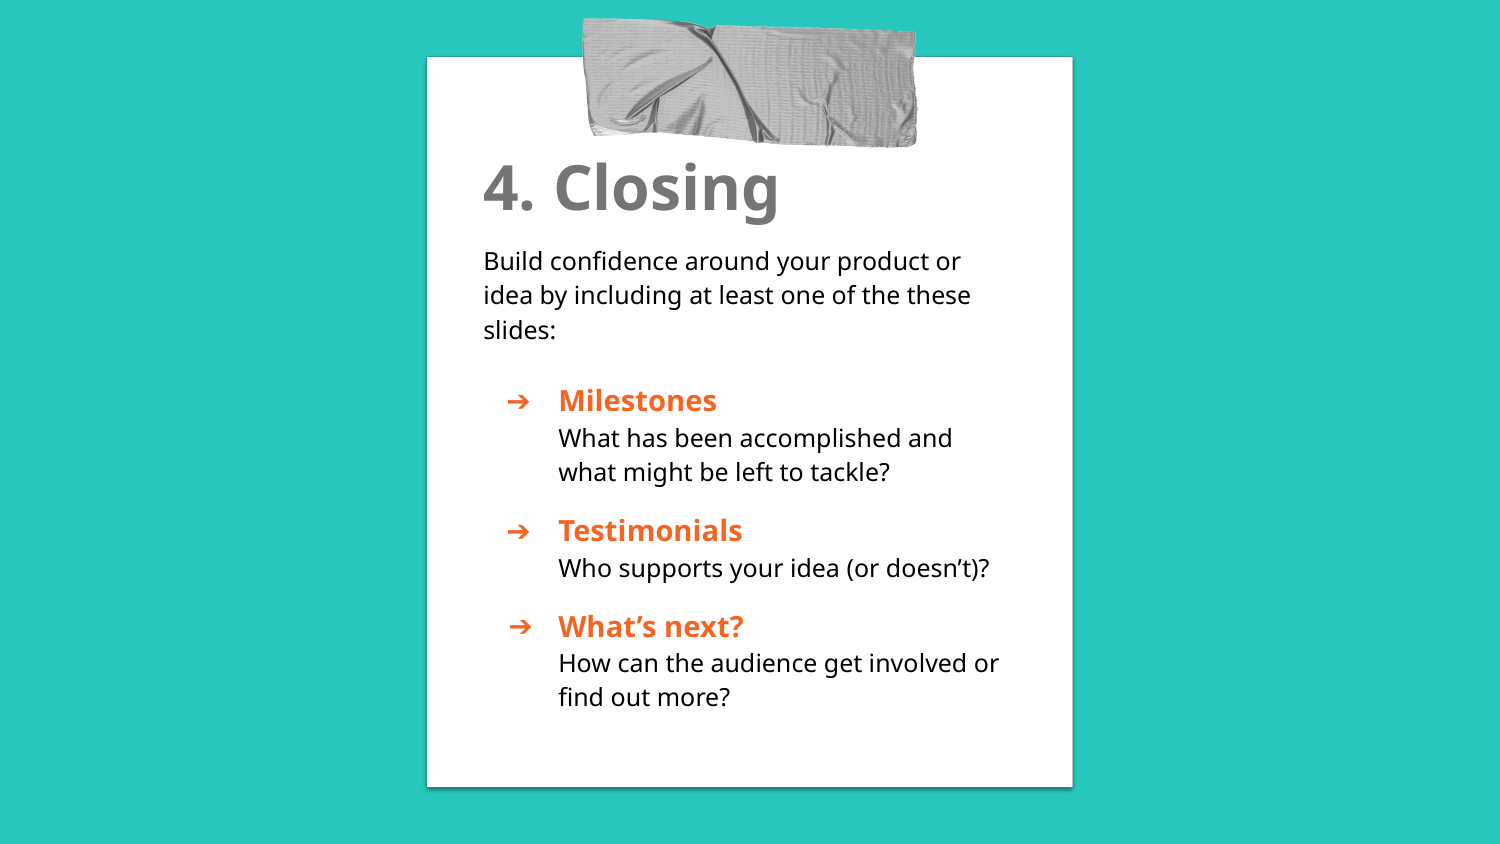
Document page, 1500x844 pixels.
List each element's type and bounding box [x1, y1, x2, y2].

picture [400, 16, 1100, 818]
